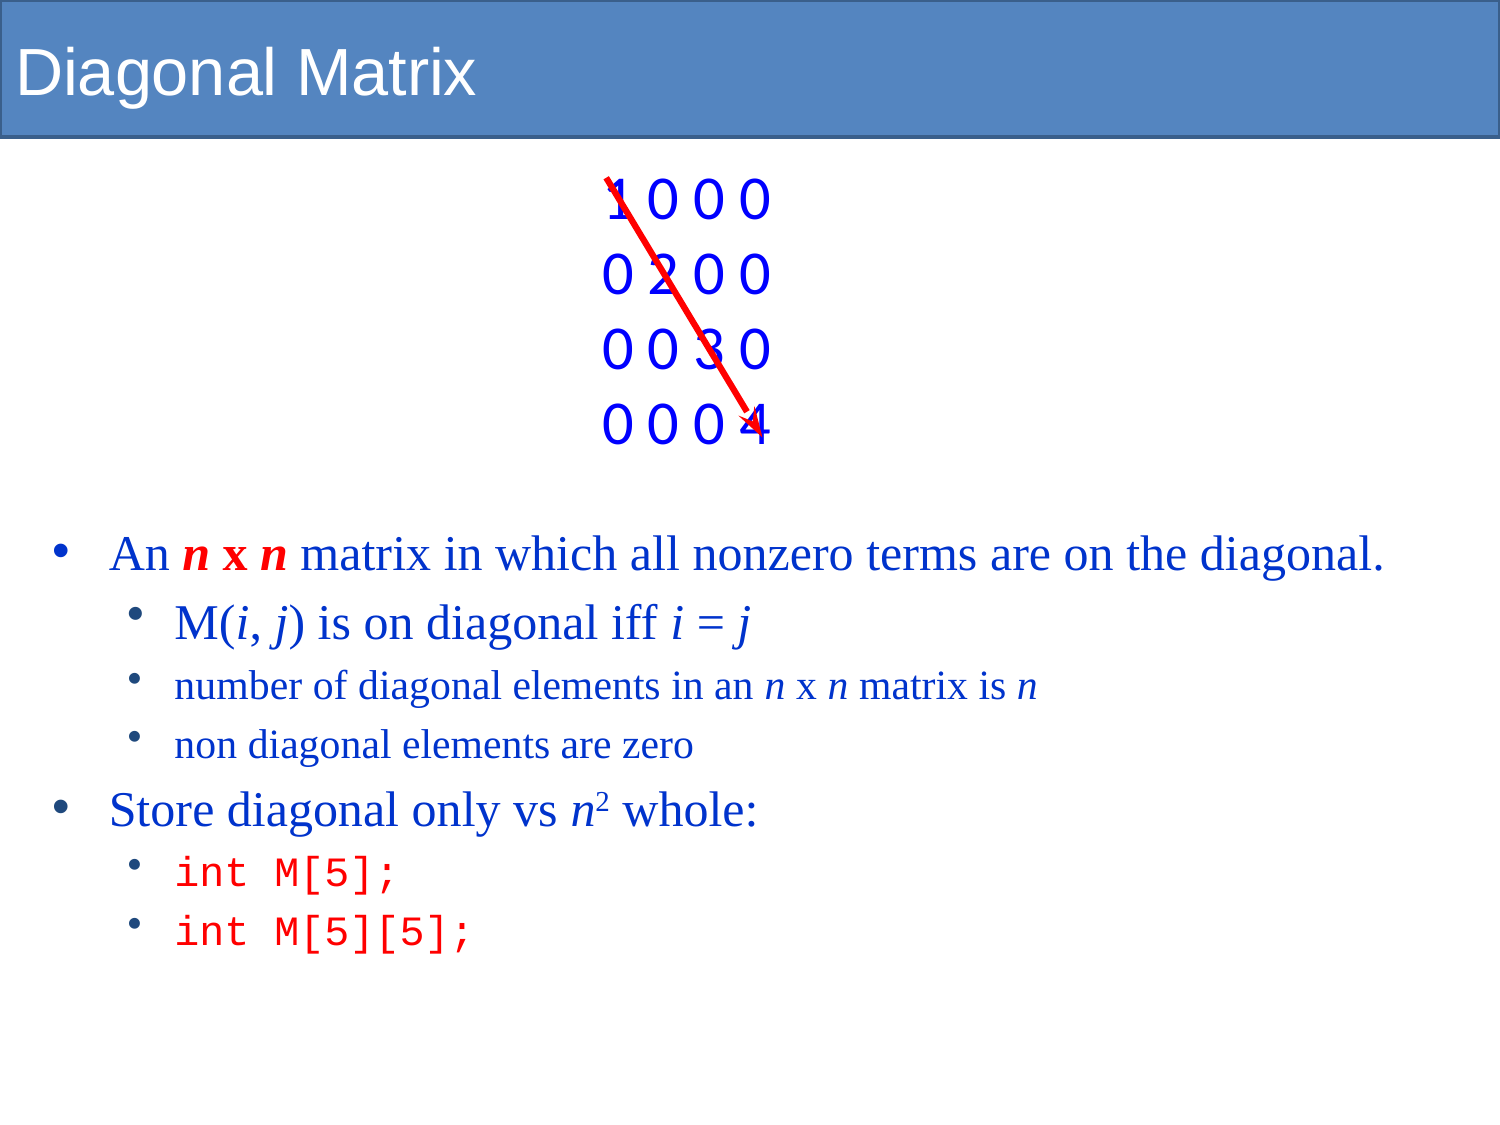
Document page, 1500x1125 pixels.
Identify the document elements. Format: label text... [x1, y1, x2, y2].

title Diagonal Matrix [0, 0, 1500, 138]
text_box 1 0 0 0 0 2 0 0 0 0 3 0 0 0 0 4 [587, 149, 1338, 465]
text_box [746, 416, 763, 438]
list An n x n matrix in which all nonzero terms are on the diagonal. M(i, j) is on diagonal iff i = j number of diagonal elements in an n x n matrix is n non diagonal elements are zero Store diagonal only vs n2 whole: int M[5]; int M[5][5]; [37, 512, 1488, 1025]
